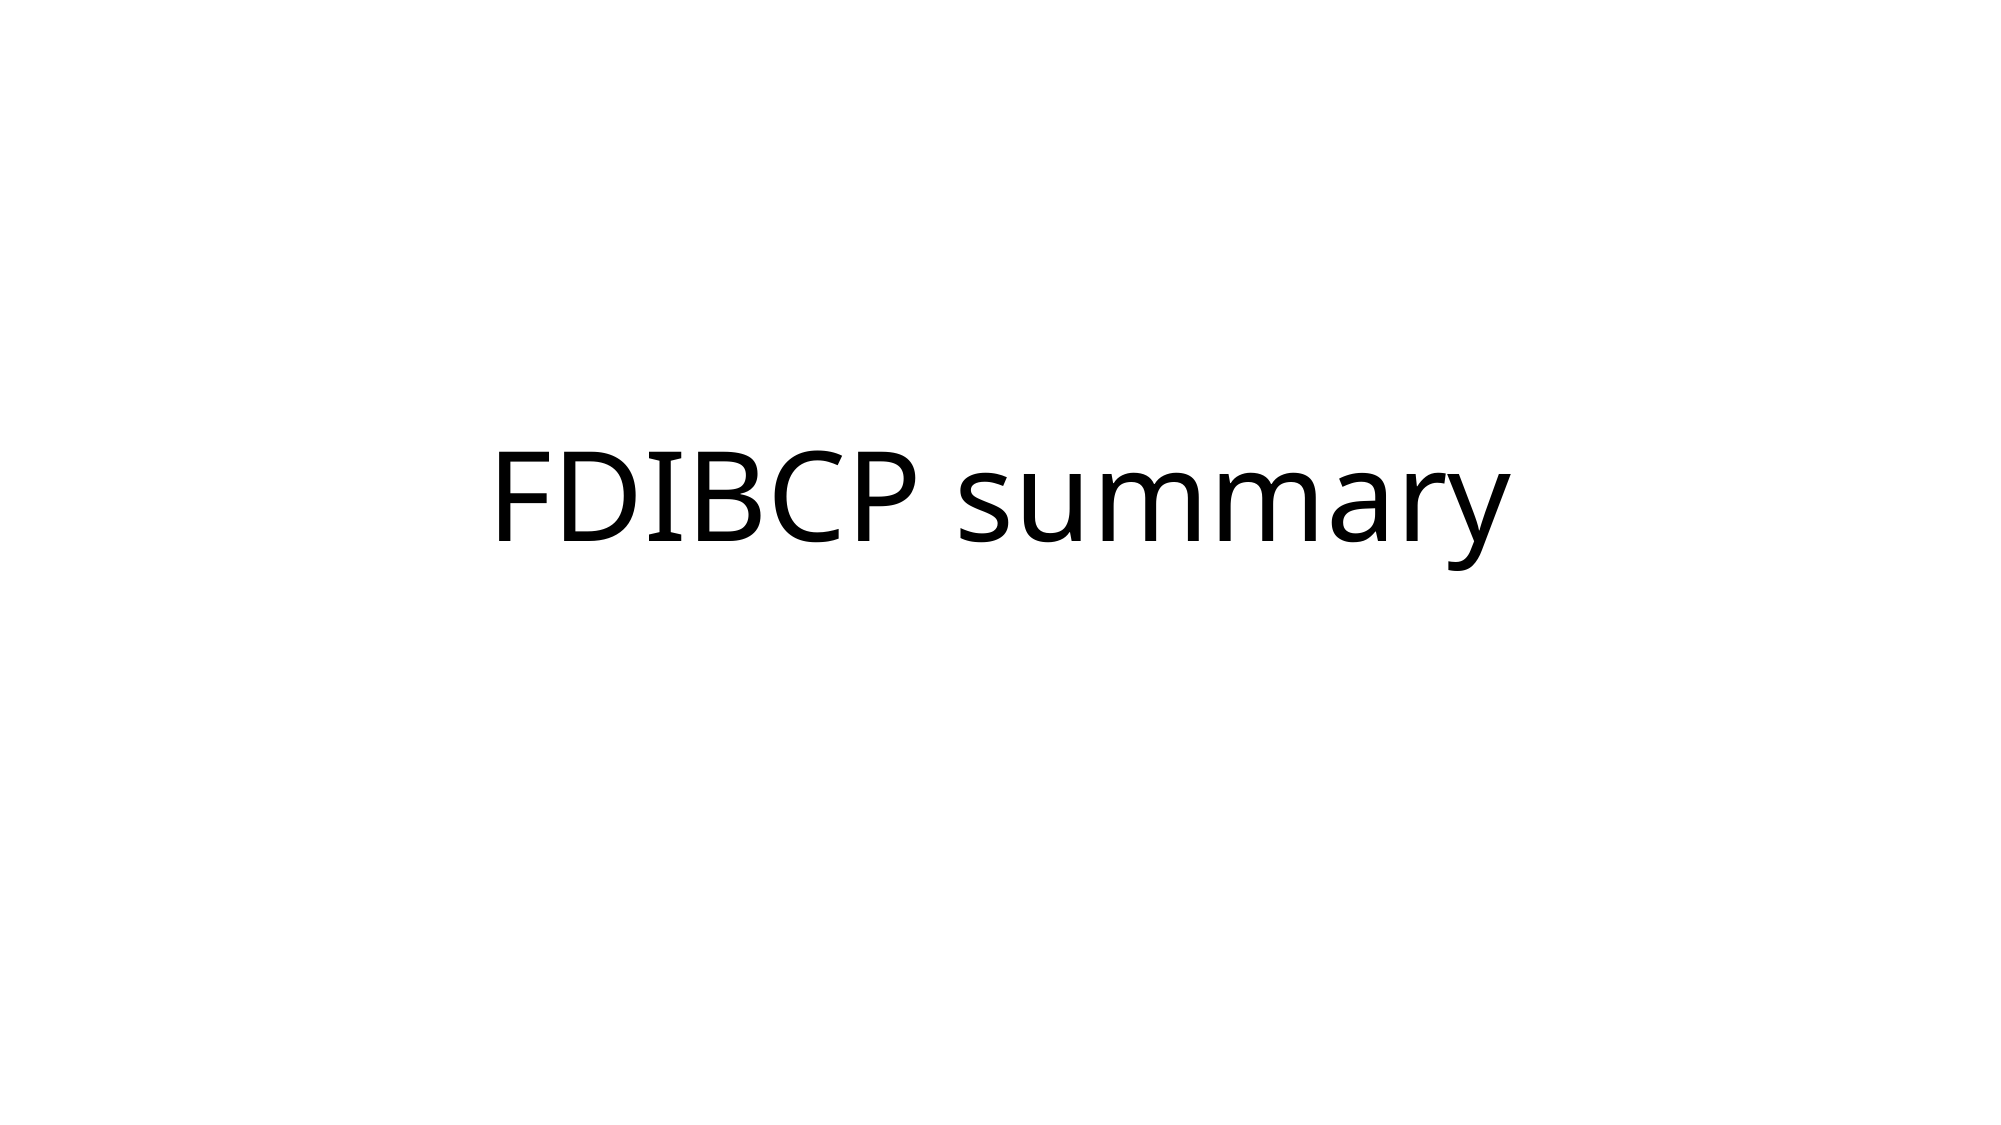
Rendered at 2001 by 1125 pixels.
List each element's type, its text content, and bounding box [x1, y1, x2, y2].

title FDIBCP summary [249, 184, 1750, 576]
